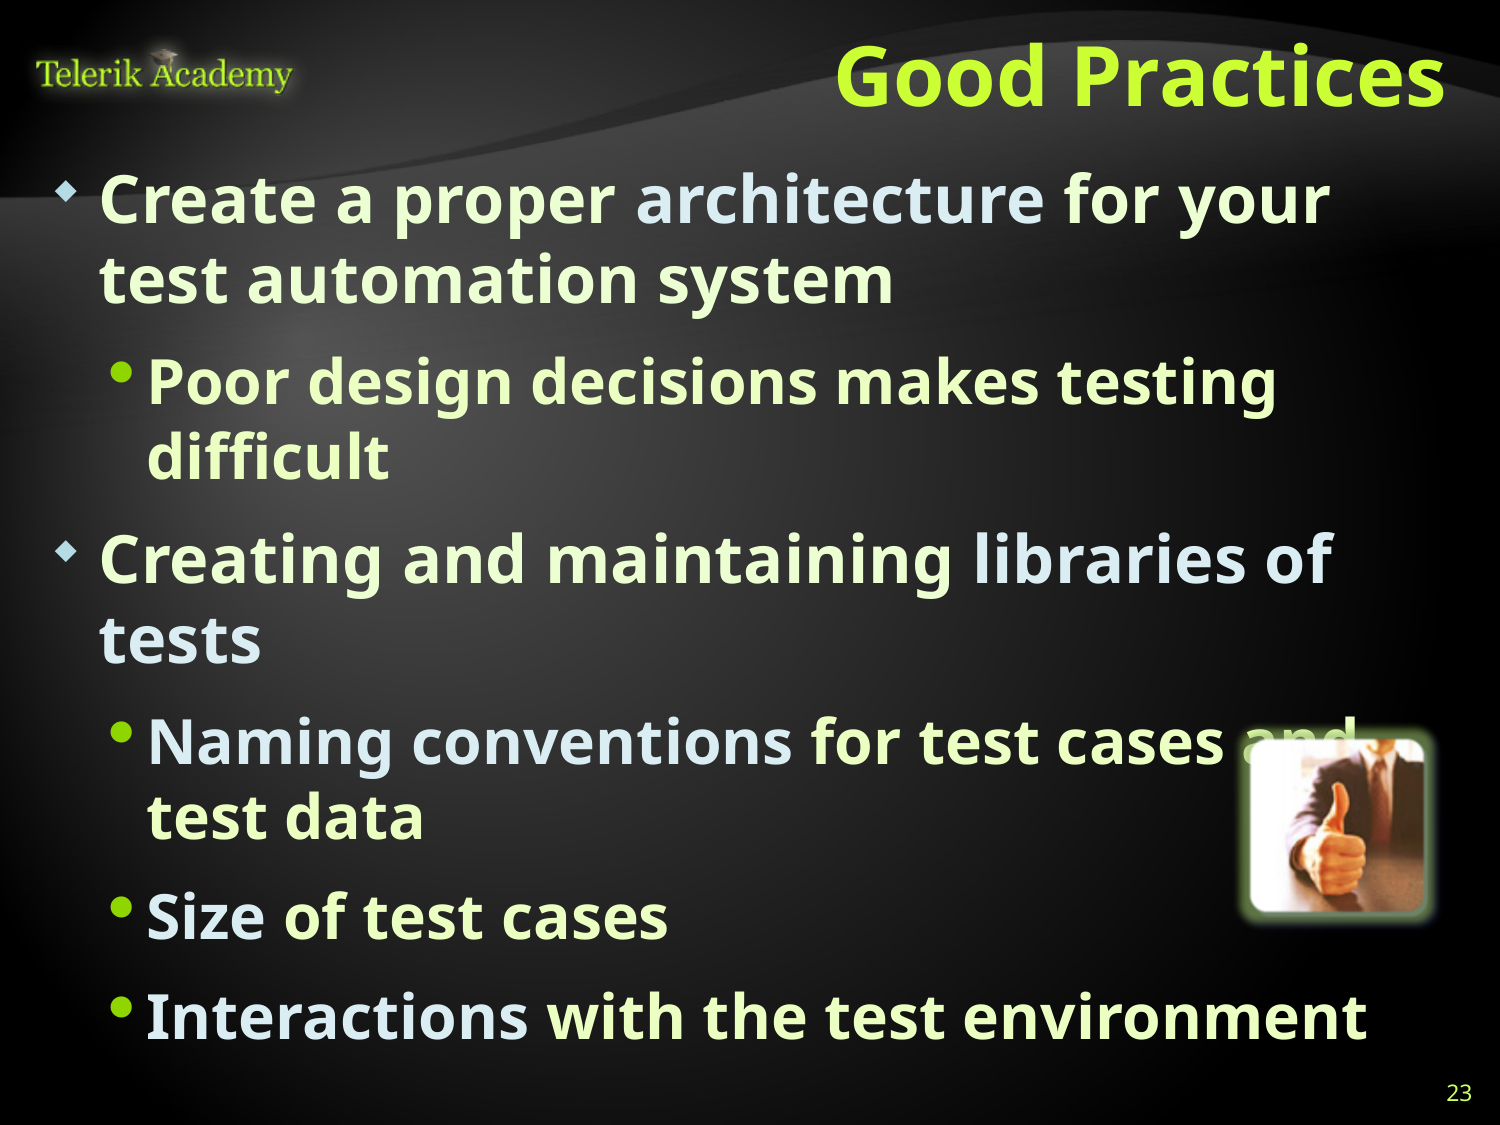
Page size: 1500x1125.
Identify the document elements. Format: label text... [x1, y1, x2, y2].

picture [0, 0, 1500, 1125]
list Create a proper architecture for your test automation system Poor design decisions makes testing difficult Creating and maintaining libraries of tests Naming conventions for test cases and test data Size of test cases Interactions with the test environment [37, 149, 1463, 1100]
slide_number 23 [1412, 1074, 1488, 1113]
title Good Practices [300, 12, 1463, 149]
